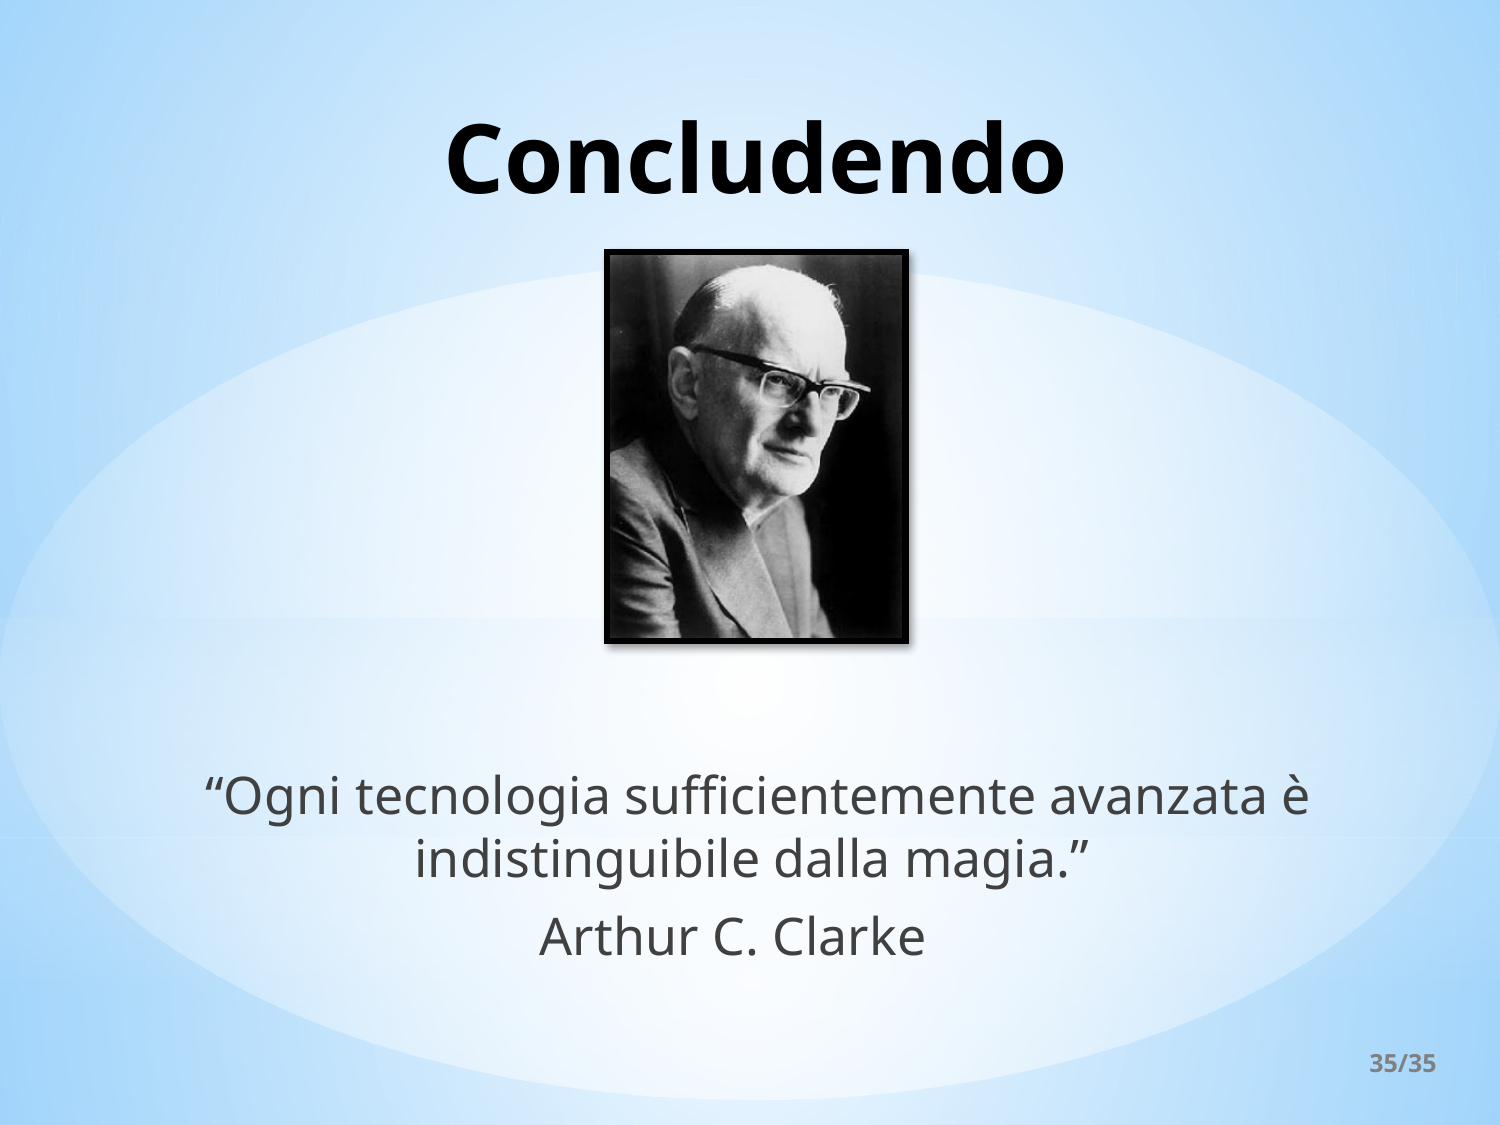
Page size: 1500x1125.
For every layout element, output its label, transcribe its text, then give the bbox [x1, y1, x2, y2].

slide_number 35/35 [1151, 1035, 1452, 1095]
title Concludendo [153, 90, 1359, 278]
picture [609, 255, 903, 639]
text_box “Ogni tecnologia sufficientemente avanzata è indistinguibile dalla magia.” Arthur C. Clarke [76, 692, 1436, 976]
